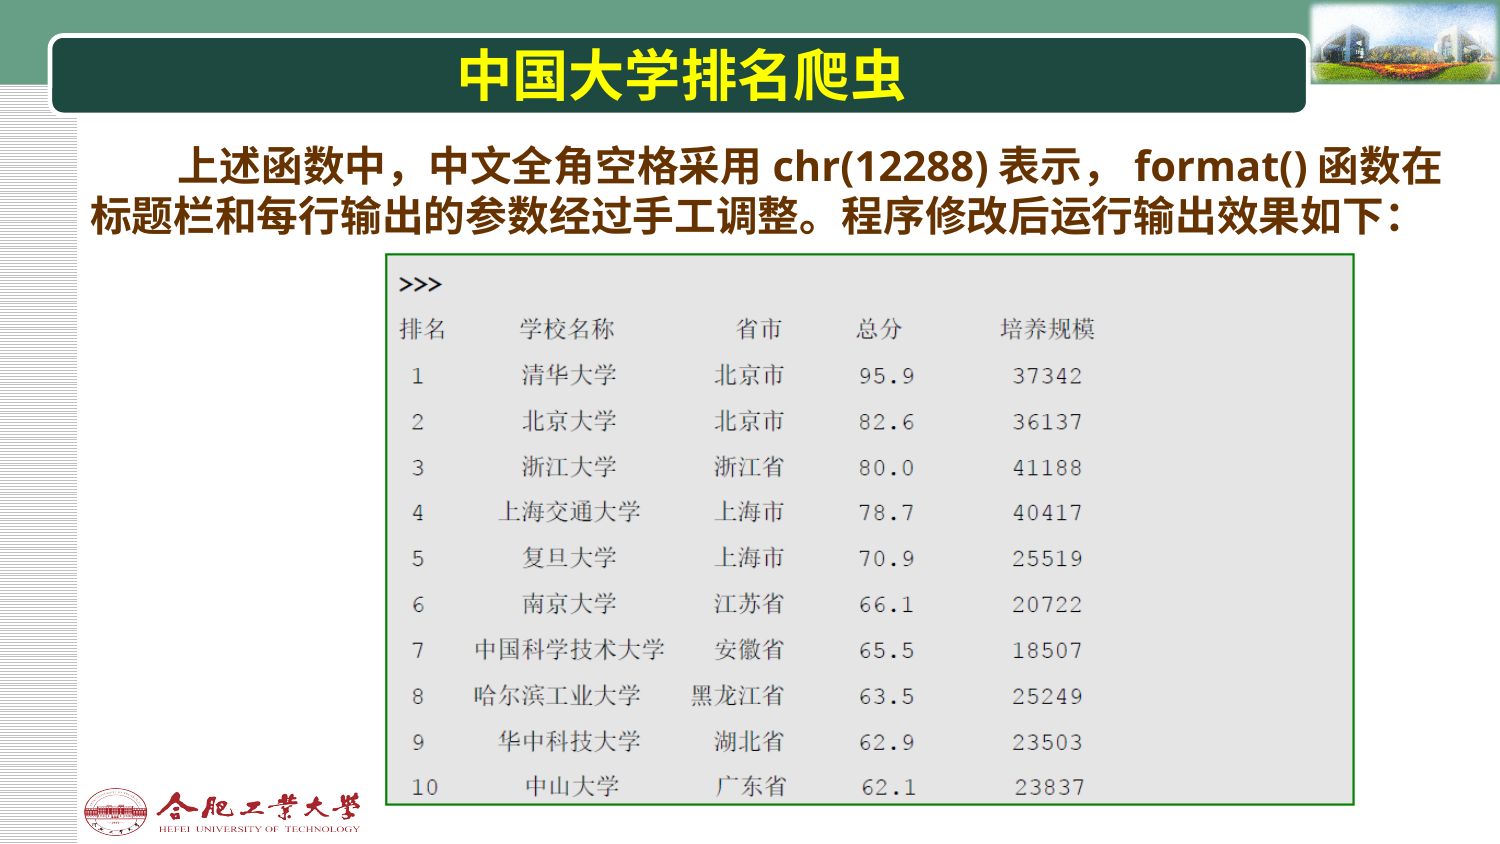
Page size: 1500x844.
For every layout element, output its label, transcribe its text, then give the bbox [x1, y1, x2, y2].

list 上述函数中，中文全角空格采用chr(12288)表示，format()函数在标题栏和每行输出的参数经过手工调整。程序修改后运行输出效果如下： [75, 132, 1471, 622]
picture [383, 250, 1358, 809]
picture [1313, 6, 1495, 79]
title 中国大学排名爬虫 [75, 39, 1288, 109]
picture [78, 785, 372, 841]
